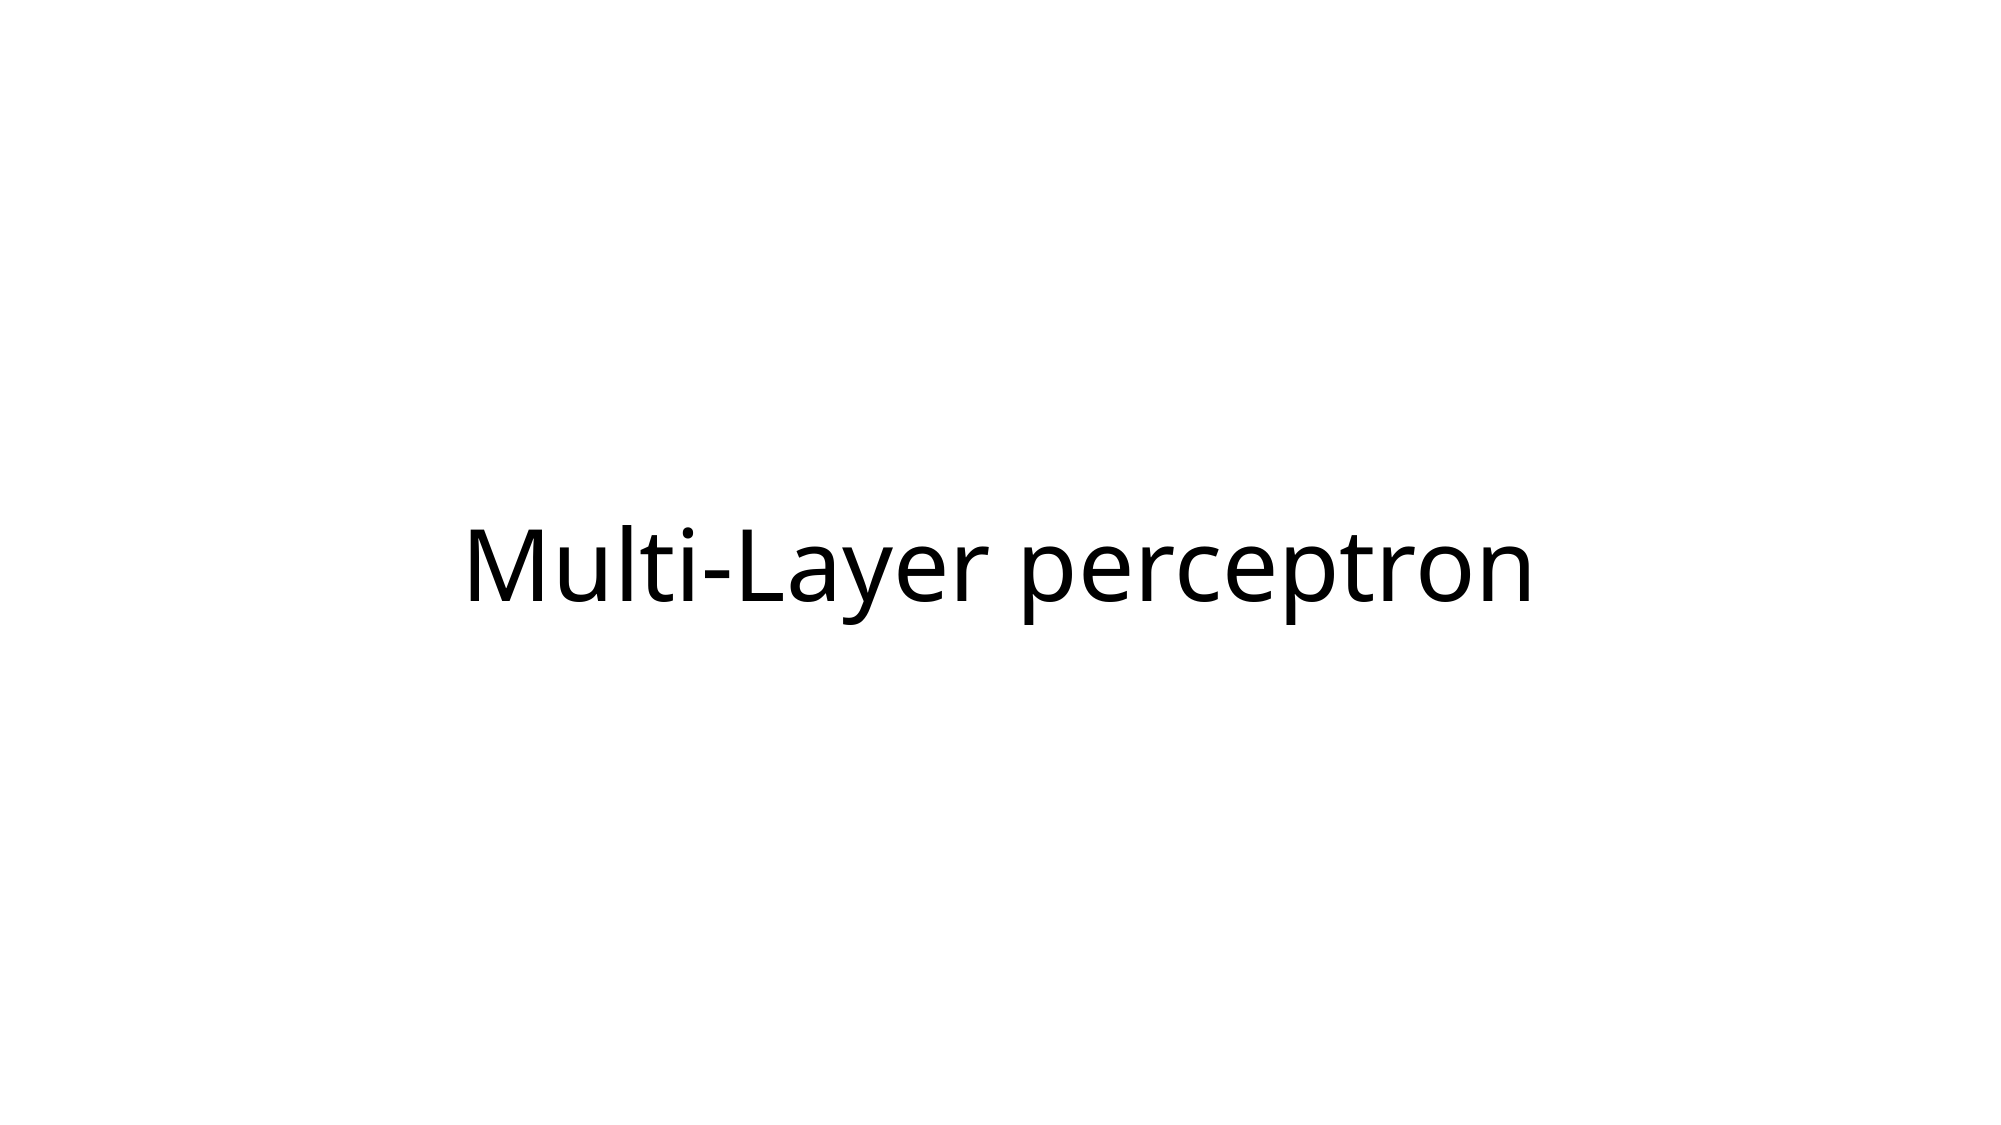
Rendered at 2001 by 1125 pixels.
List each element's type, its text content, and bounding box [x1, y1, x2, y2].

text_box Multi-Layer perceptron [446, 494, 1554, 630]
